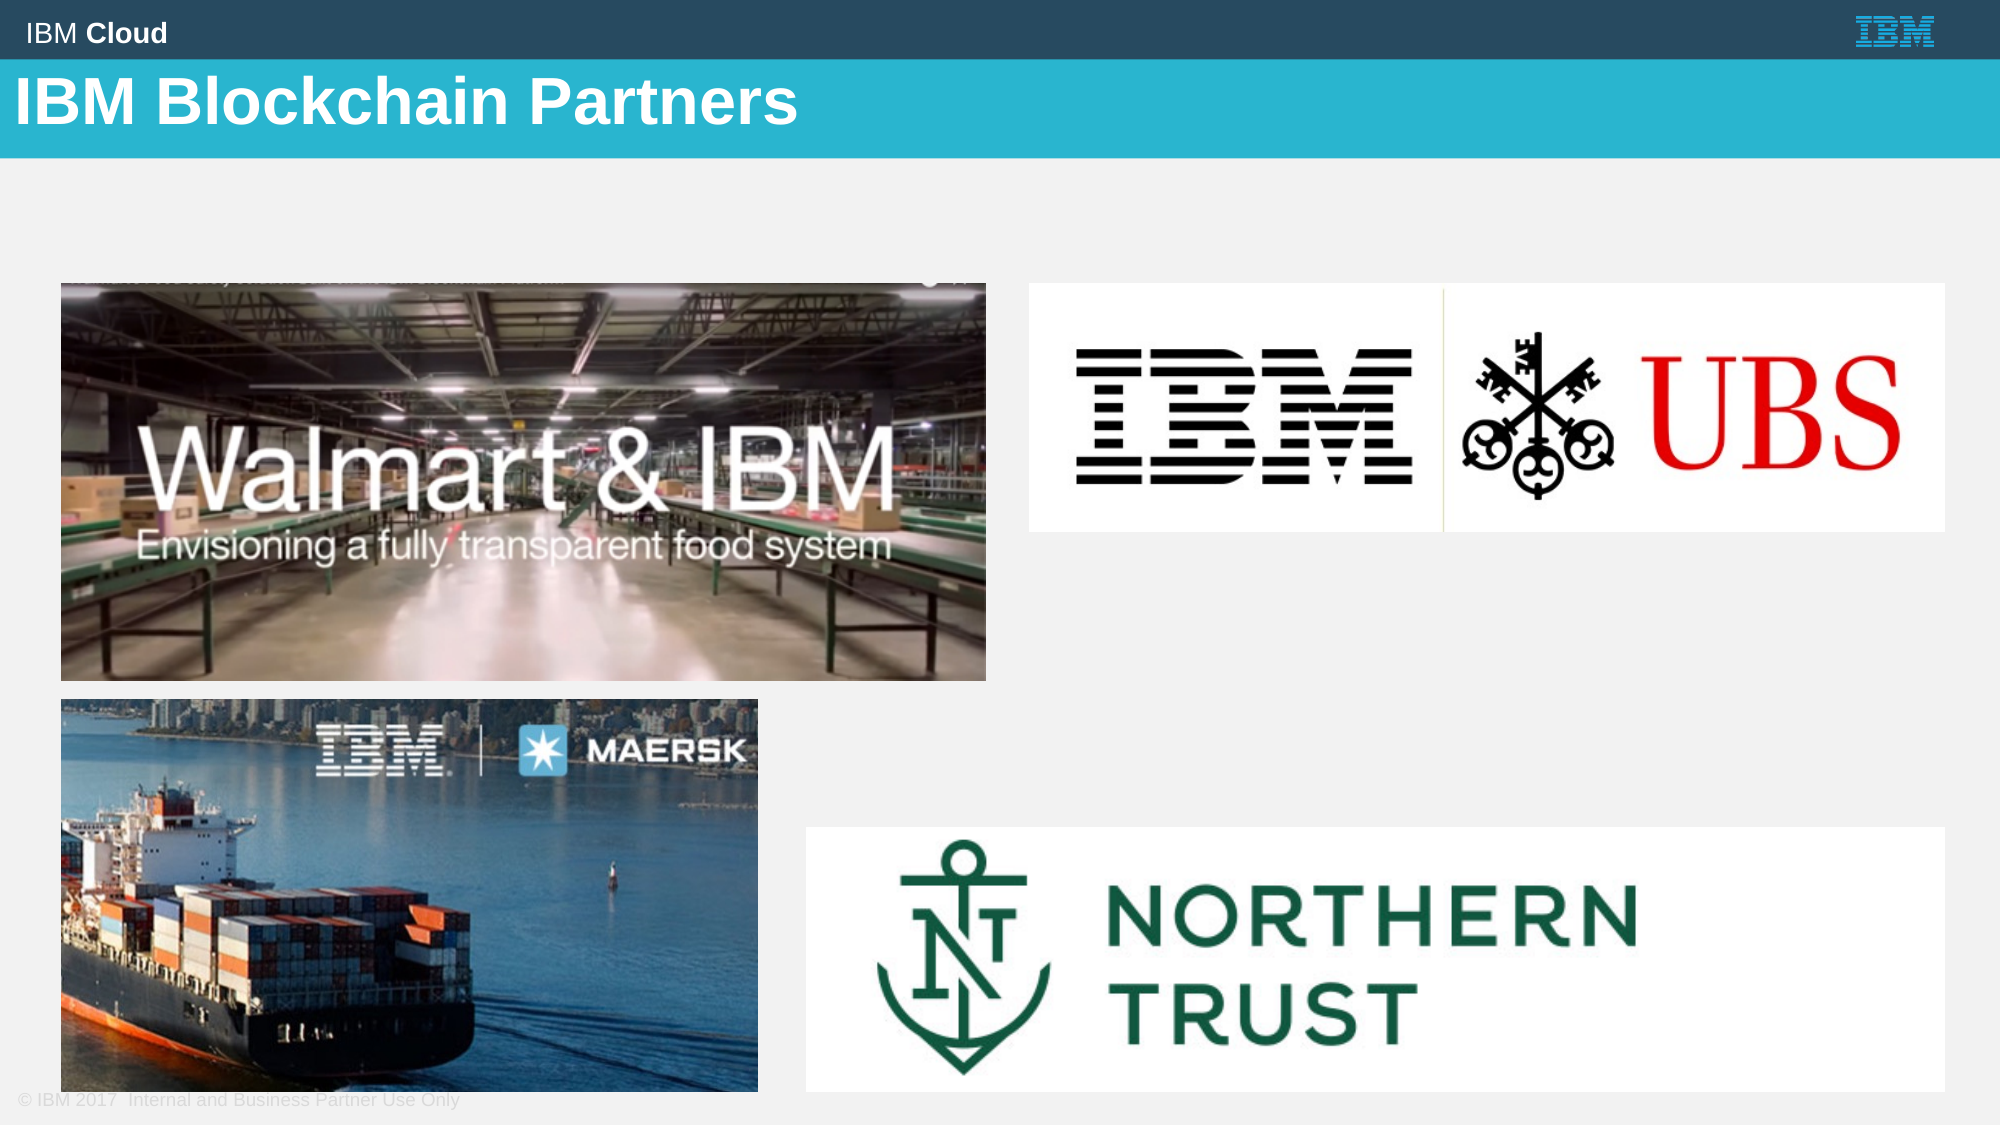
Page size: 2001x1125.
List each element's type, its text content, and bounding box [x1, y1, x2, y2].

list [61, 283, 986, 682]
picture [806, 827, 1945, 1092]
picture [61, 699, 758, 1092]
picture [1856, 16, 1934, 47]
list IBM Blockchain Partners [0, 59, 2000, 159]
picture [1029, 283, 1945, 532]
